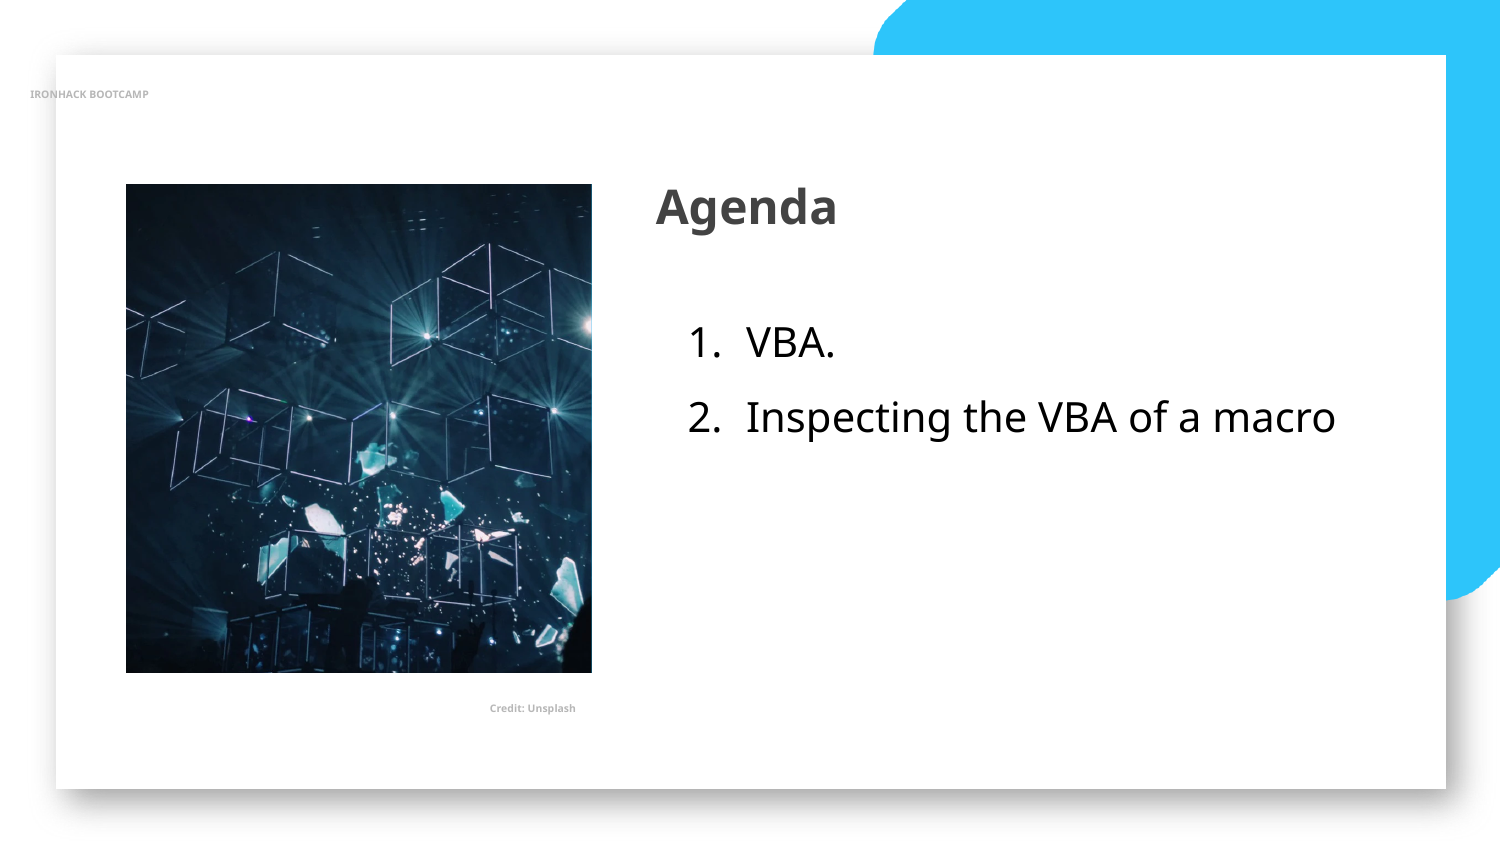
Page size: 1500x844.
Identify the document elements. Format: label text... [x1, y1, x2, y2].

text_box VBA. Inspecting the VBA of a macro [655, 275, 1368, 656]
text_box IRONHACK BOOTCAMP [15, 71, 354, 108]
picture [0, 0, 1500, 844]
text_box Credit: Unsplash [253, 685, 592, 722]
text_box Agenda [640, 161, 1301, 279]
